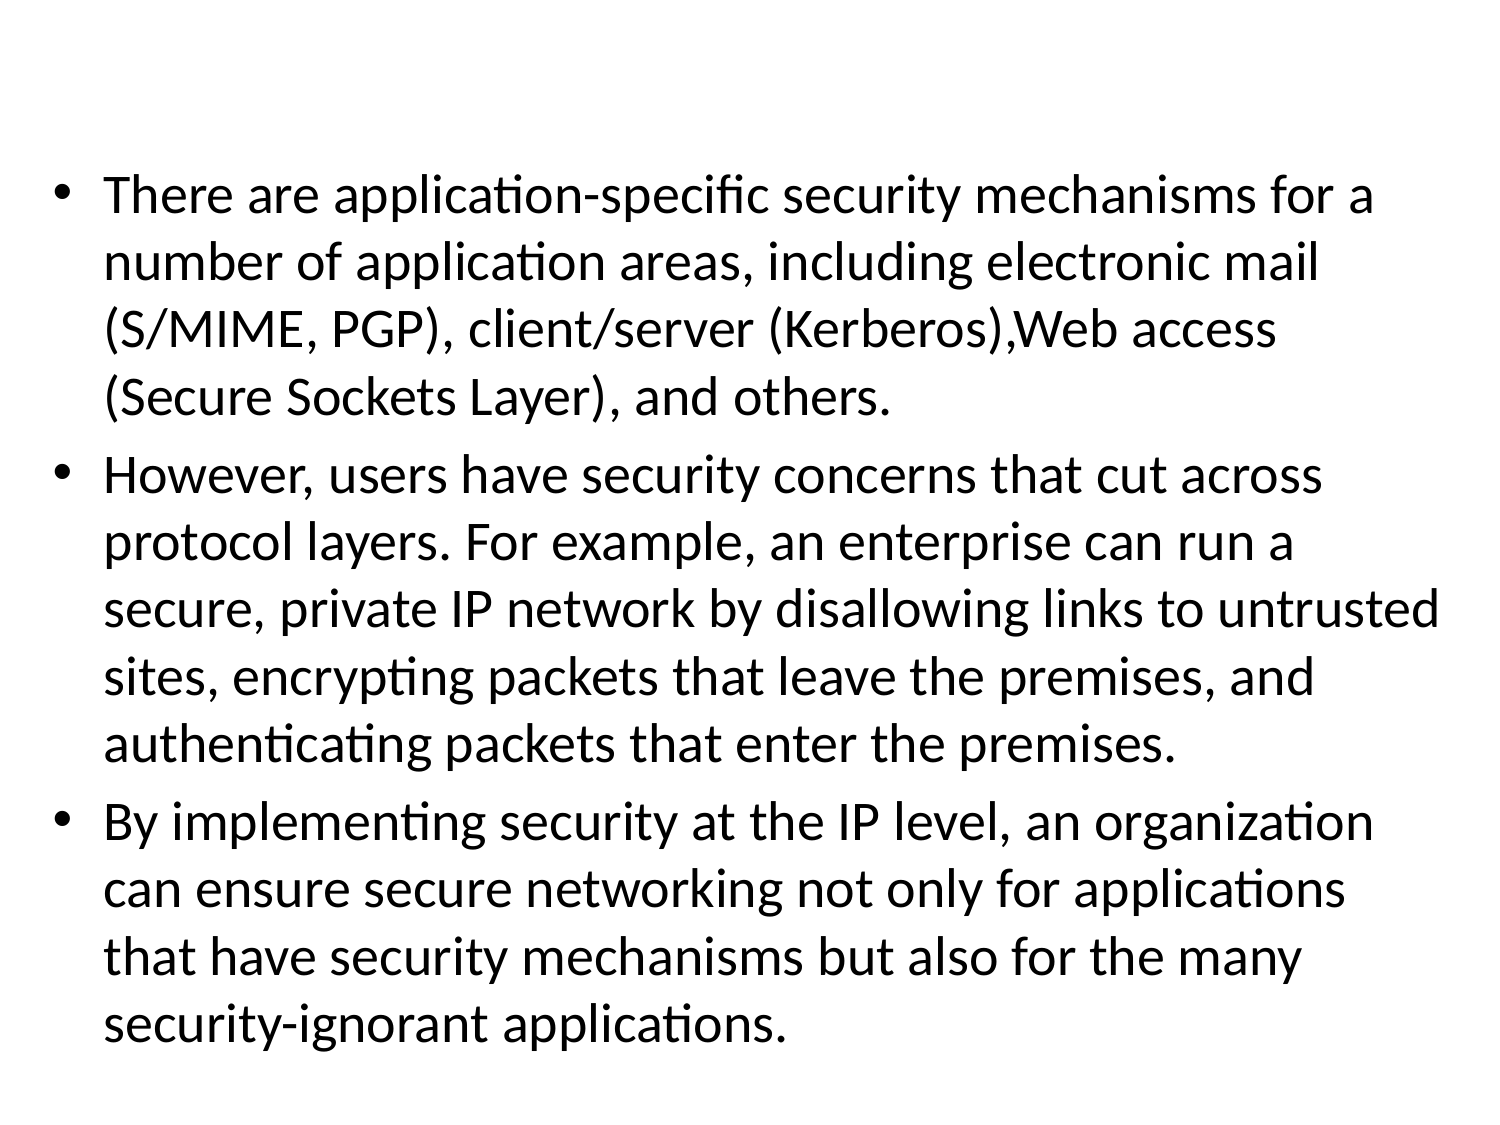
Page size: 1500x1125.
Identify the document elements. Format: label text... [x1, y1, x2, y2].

list There are application-specific security mechanisms for a number of application areas, including electronic mail (S/MIME, PGP), client/server (Kerberos),Web access (Secure Sockets Layer), and others. However, users have security concerns that cut across protocol layers. For example, an enterprise can run a secure, private IP network by disallowing links to untrusted sites, encrypting packets that leave the premises, and authenticating packets that enter the premises. By implementing security at the IP level, an organization can ensure secure networking not only for applications that have security mechanisms but also for the many security-ignorant applications. [37, 149, 1463, 1100]
